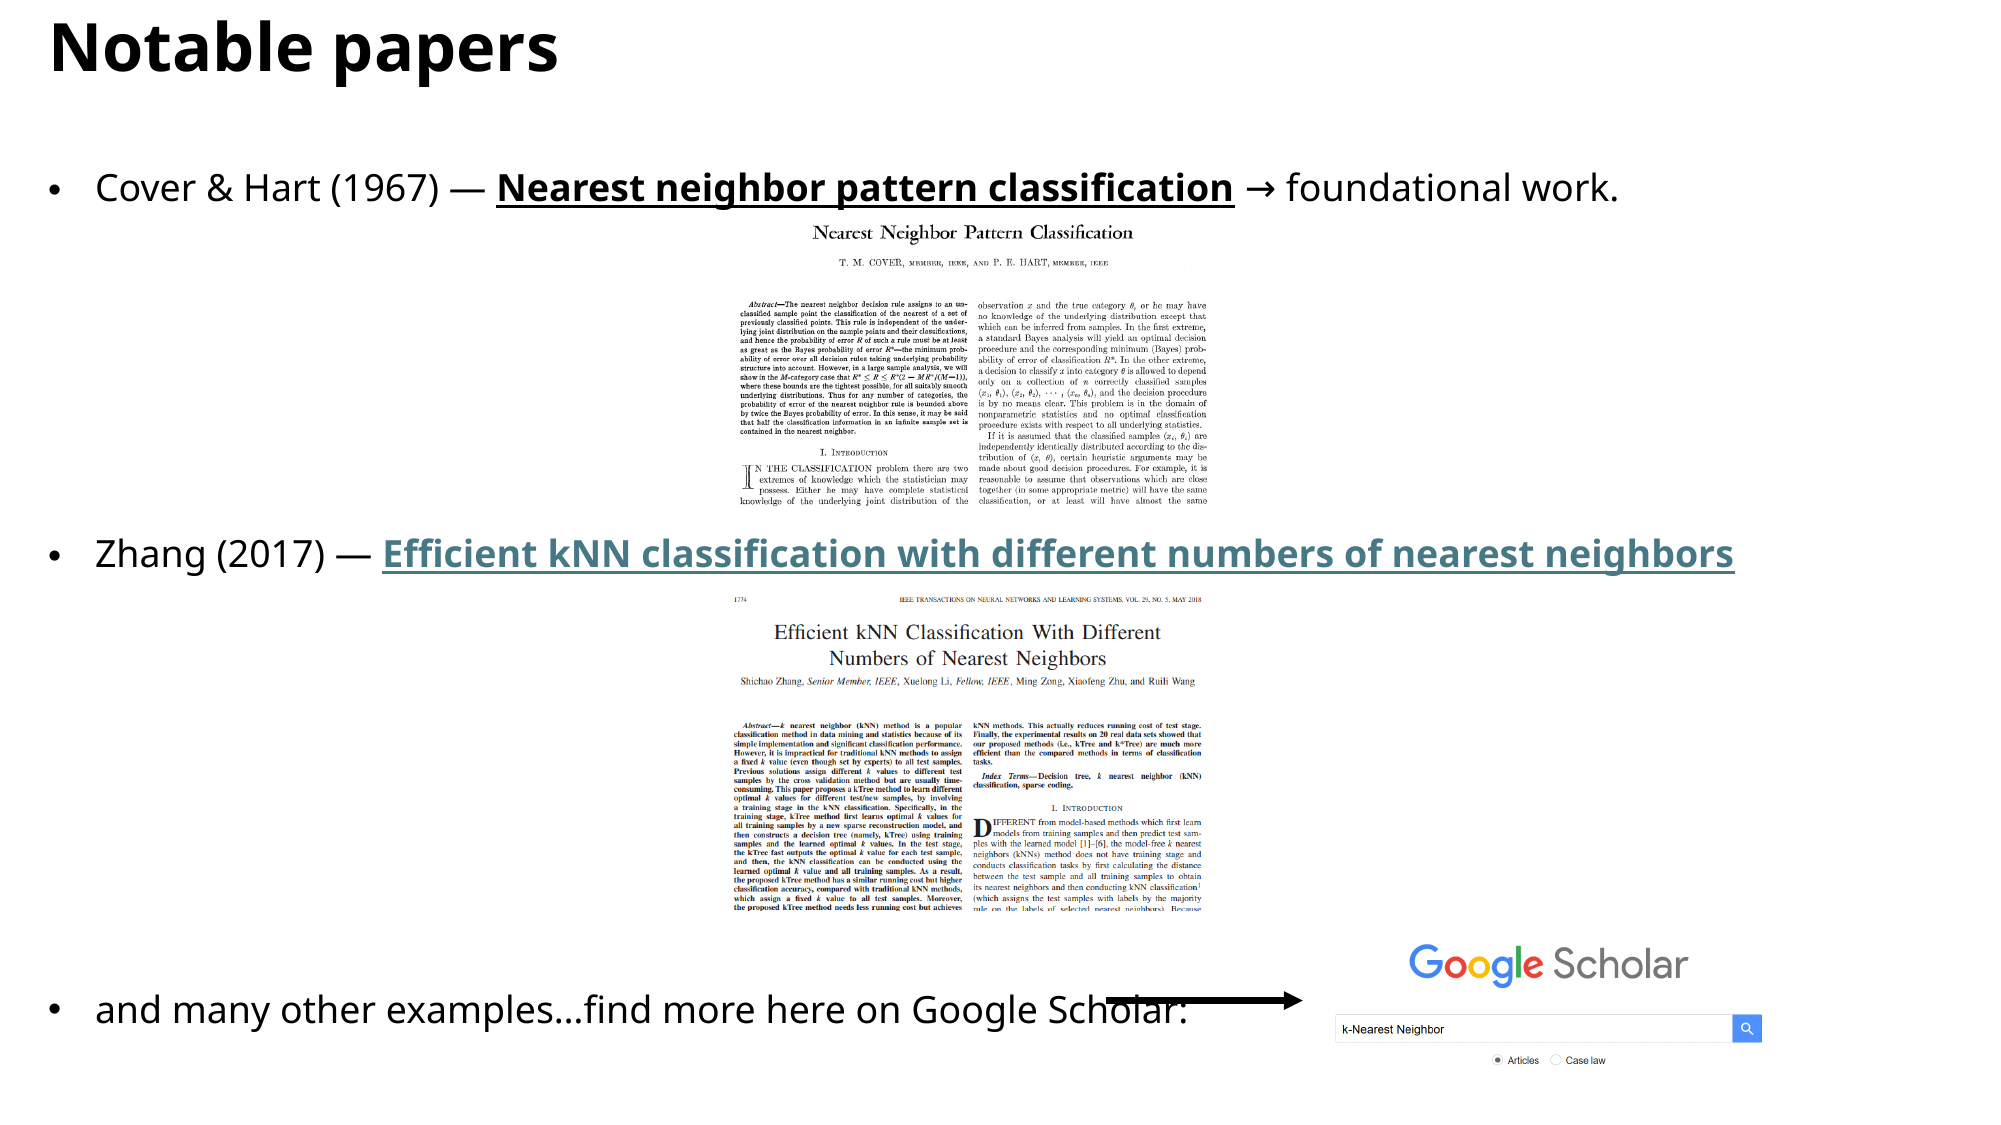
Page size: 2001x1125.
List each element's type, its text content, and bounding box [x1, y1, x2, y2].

picture [703, 214, 1228, 508]
picture [690, 574, 1241, 911]
picture [1302, 932, 1772, 1070]
text_box Notable papers Cover & Hart (1967) — Nearest neighbor pattern classification → foundational work. Zhang (2017) — Efficient kNN classification with different numbers of nearest neighbors and many other examples…find more here on Google Scholar: [33, 0, 2000, 1125]
